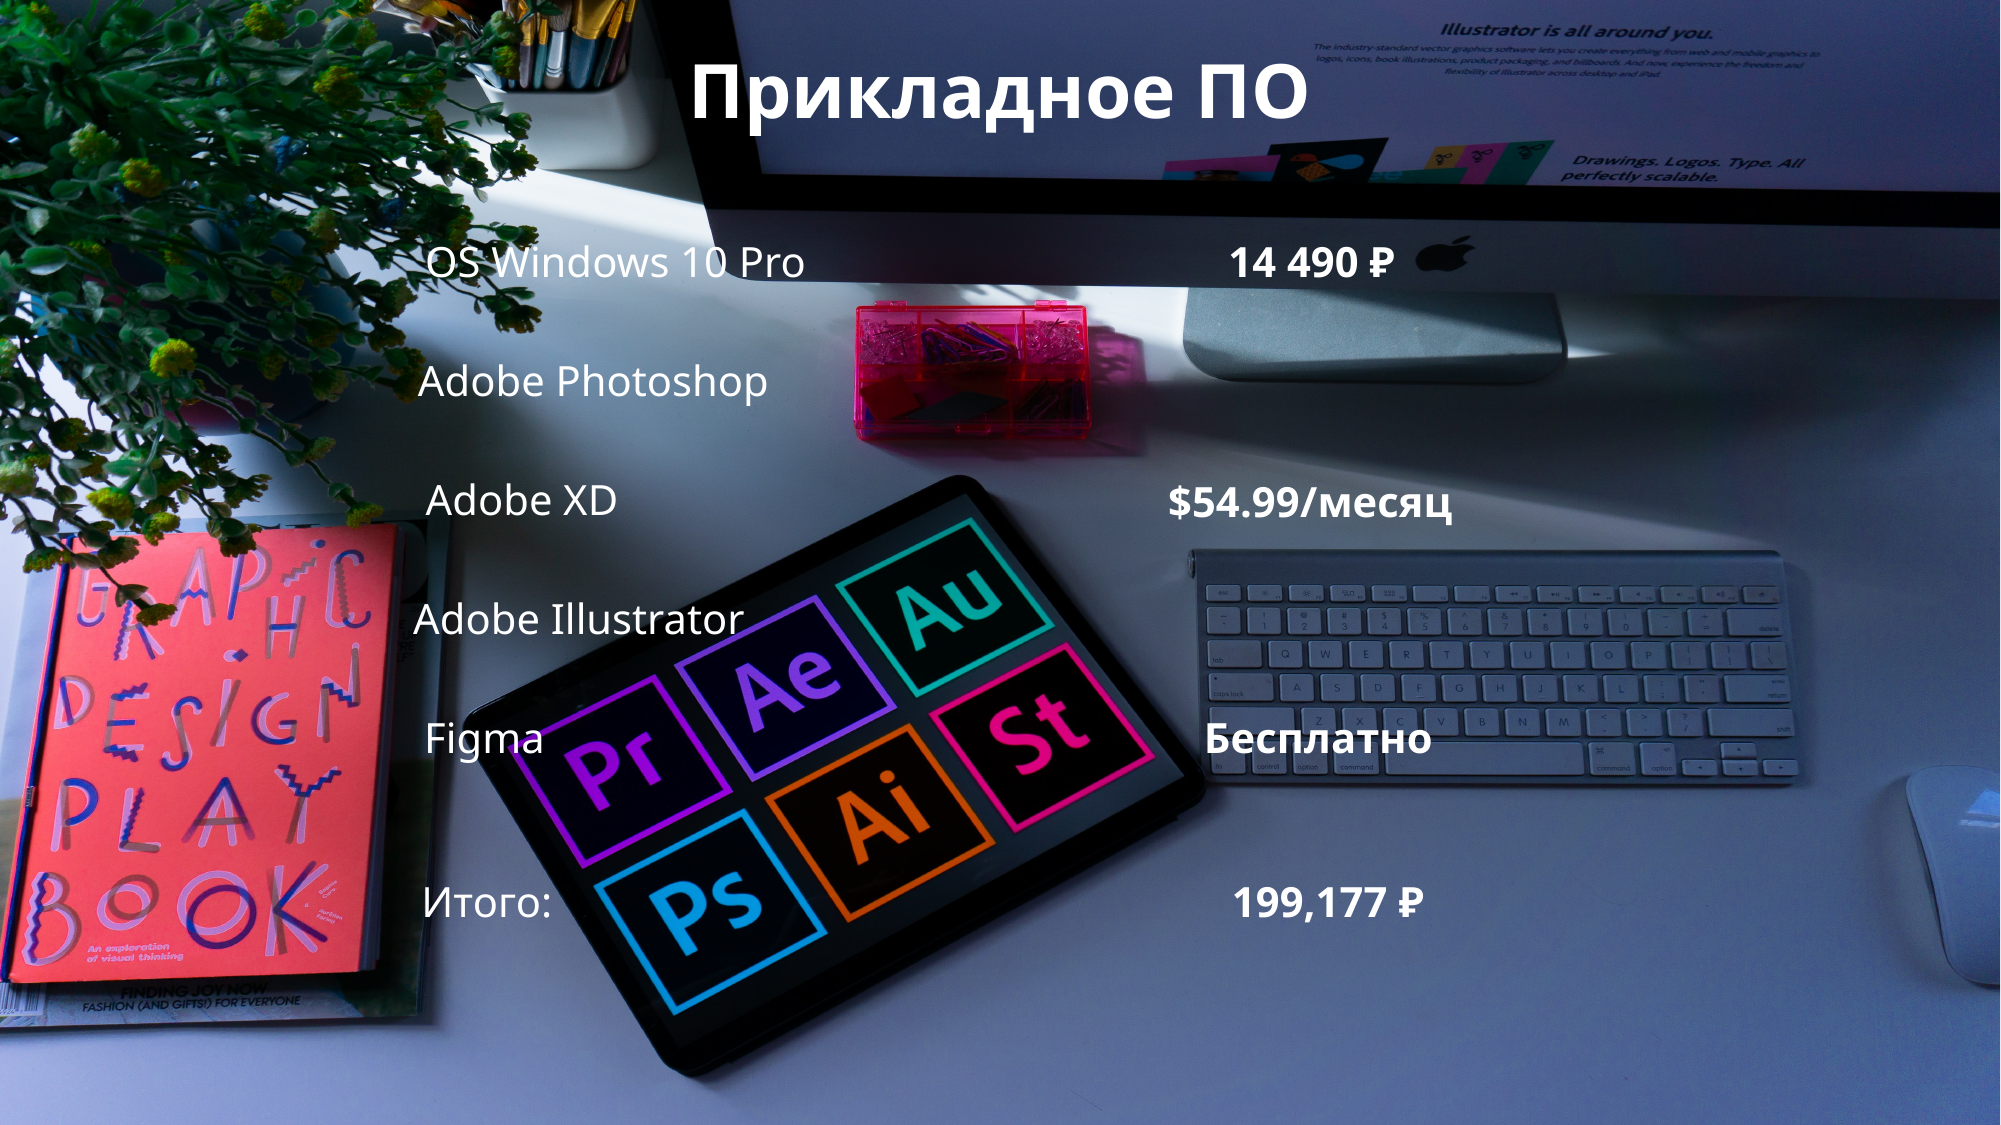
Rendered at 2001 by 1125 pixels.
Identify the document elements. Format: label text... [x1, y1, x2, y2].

text_box Adobe XD [410, 466, 634, 531]
text_box 199,177 ₽ [1217, 868, 1439, 934]
text_box Figma [409, 704, 560, 769]
text_box OS Windows 10 Pro [410, 228, 821, 293]
text_box Adobe Illustrator [398, 585, 760, 650]
text_box 14 490 ₽ [1213, 228, 1410, 293]
text_box $54.99/месяц [1153, 468, 1468, 534]
text_box Итого: [406, 868, 568, 934]
text_box Adobe Photoshop [403, 347, 784, 412]
picture [0, 0, 2001, 1125]
text_box Прикладное ПО [673, 35, 1327, 141]
text_box Бесплатно [1189, 704, 1448, 769]
